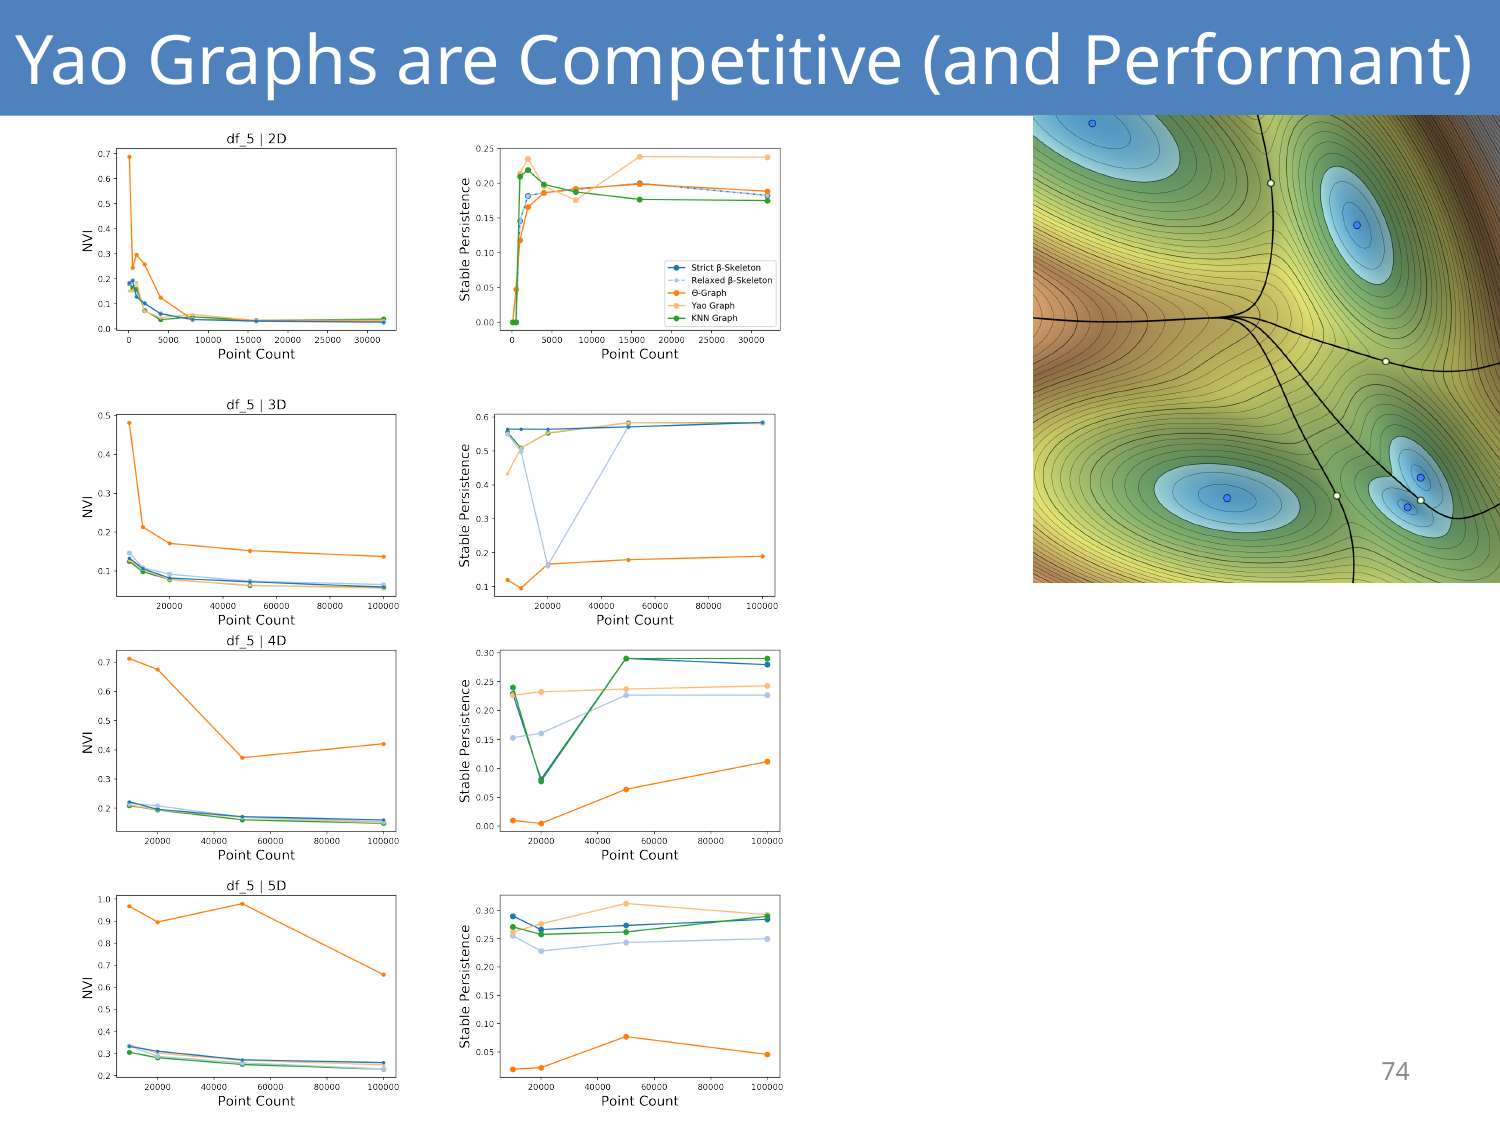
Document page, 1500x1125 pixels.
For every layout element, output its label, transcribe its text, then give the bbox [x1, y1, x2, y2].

picture [453, 139, 787, 367]
picture [74, 127, 403, 367]
picture [74, 874, 405, 1114]
picture [453, 407, 784, 633]
slide_number 74 [1074, 1042, 1425, 1103]
picture [74, 393, 405, 869]
picture [453, 643, 789, 869]
title Yao Graphs are Competitive (and Performant) [0, 0, 1500, 116]
picture [1033, 115, 1500, 583]
picture [453, 888, 789, 1114]
